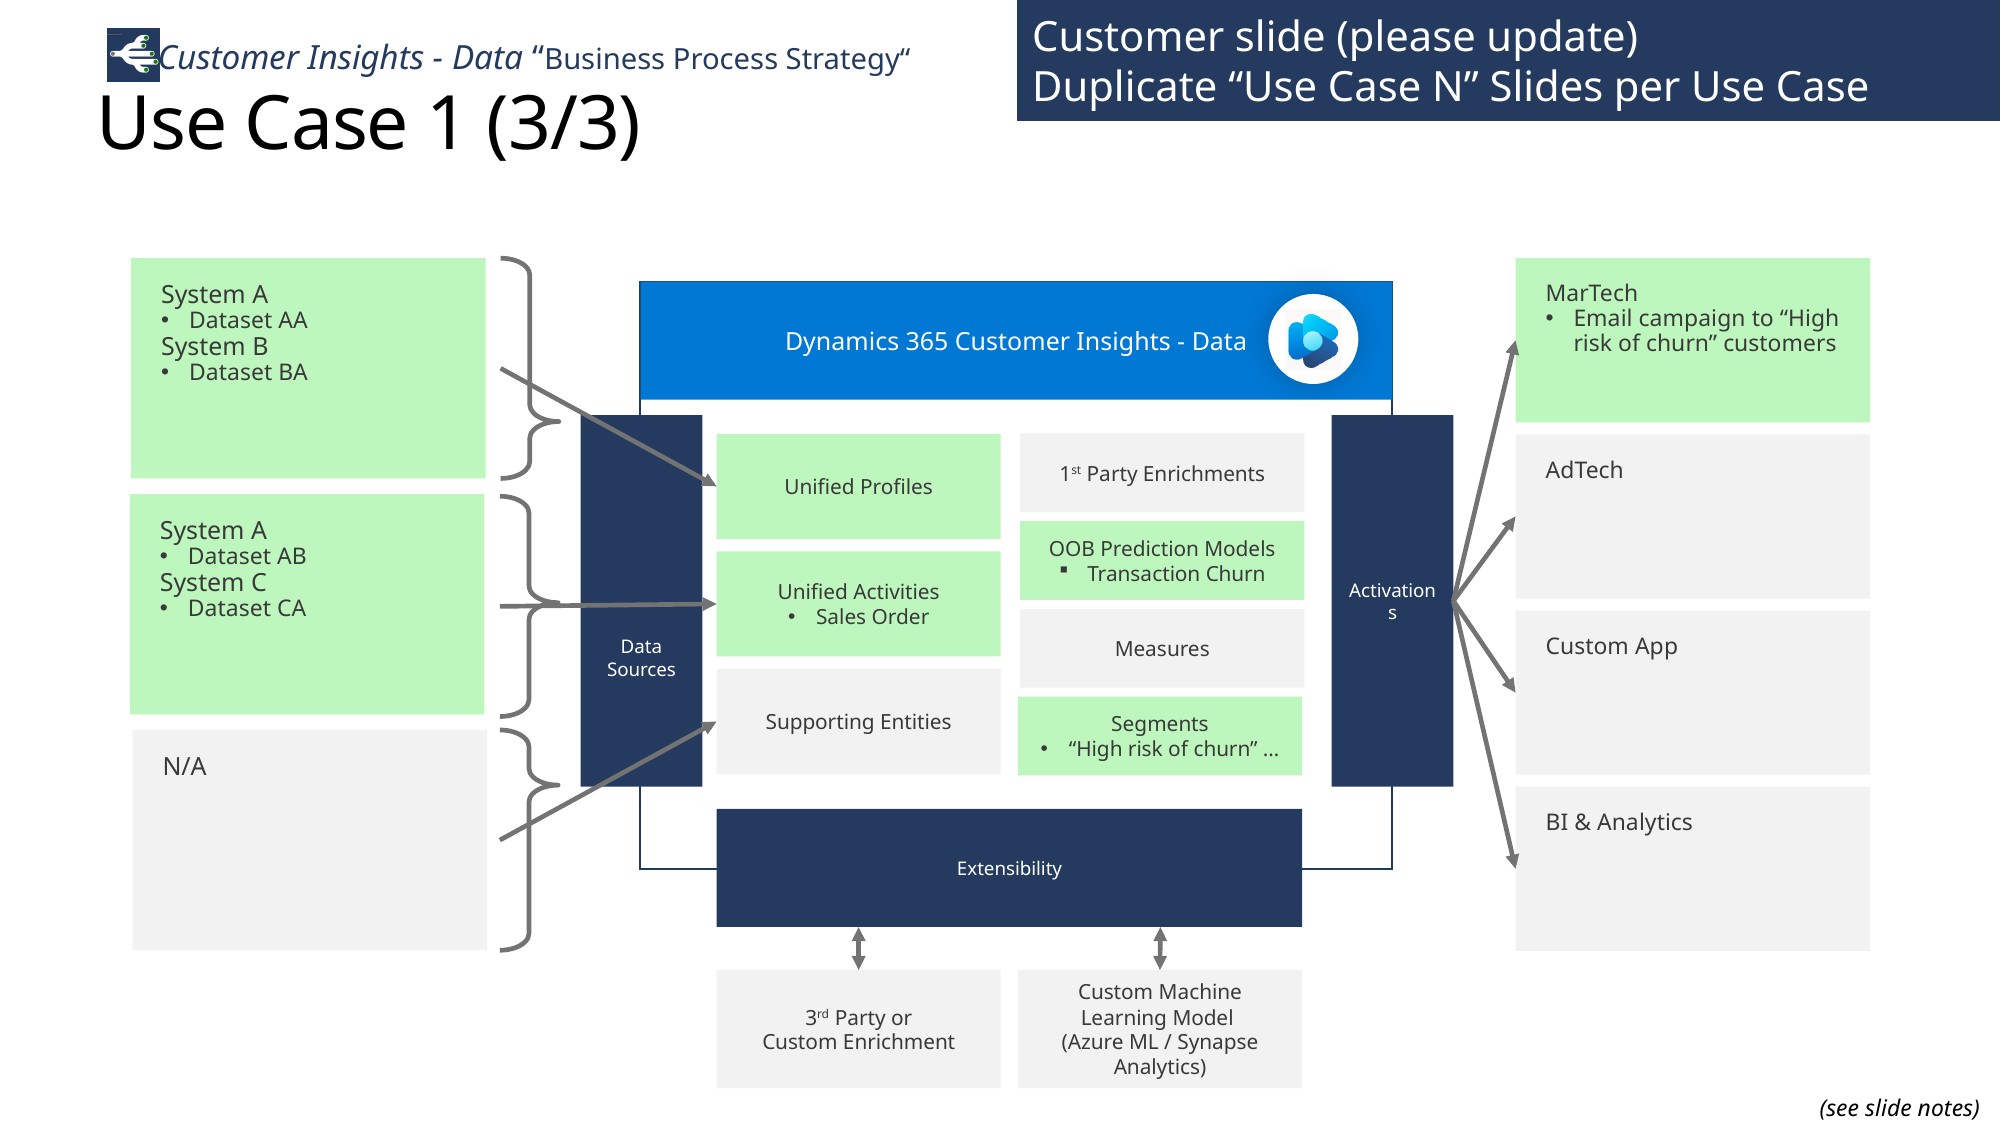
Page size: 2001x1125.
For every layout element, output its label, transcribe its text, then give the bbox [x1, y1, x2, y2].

text_box Customer Insights - Data “Business Process Strategy“ [161, 36, 911, 77]
text_box (see slide notes) [1803, 1093, 1997, 1121]
title Use Case 1 (3/3) [96, 75, 1904, 166]
picture [106, 28, 161, 82]
text_box Customer slide (please update) Duplicate “Use Case N” Slides per Use Case [1017, 0, 2000, 121]
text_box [129, 257, 1871, 1089]
picture [1285, 309, 1342, 370]
